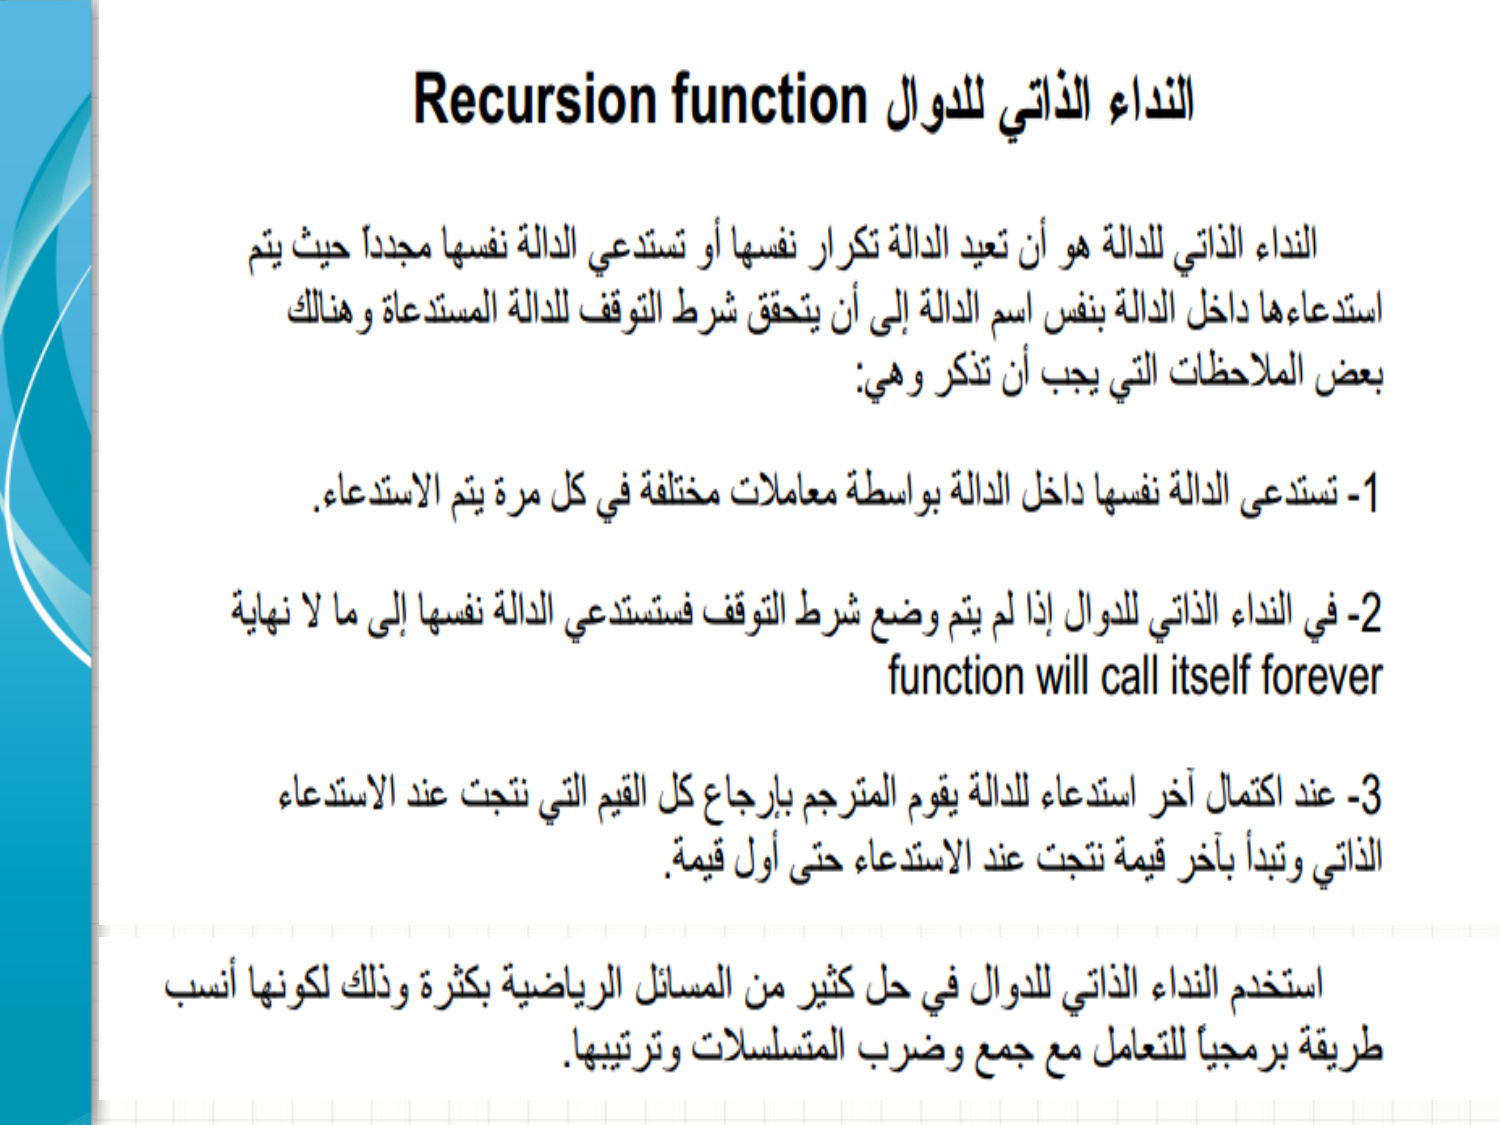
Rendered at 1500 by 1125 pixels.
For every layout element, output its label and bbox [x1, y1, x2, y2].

picture [0, 0, 1500, 1125]
list [99, 0, 1500, 926]
